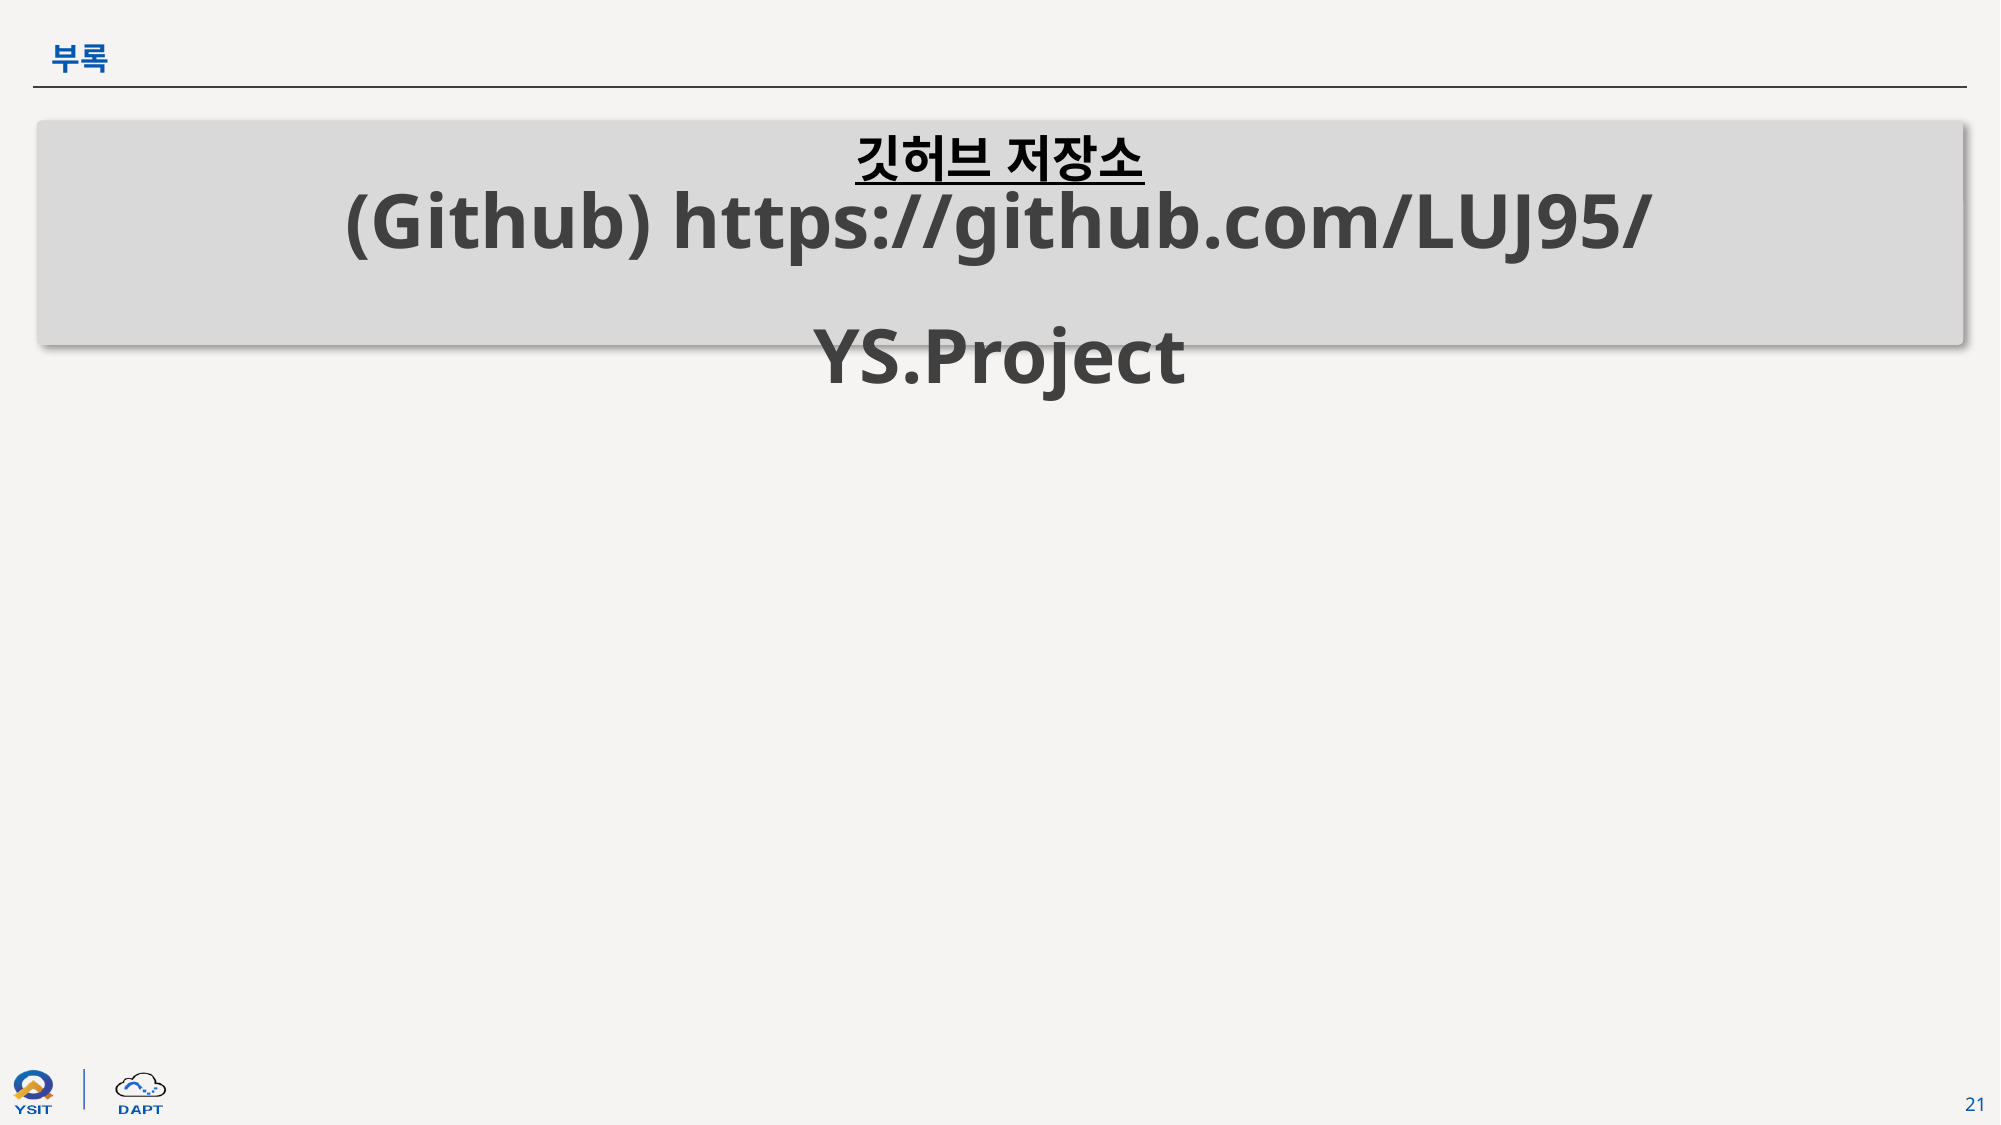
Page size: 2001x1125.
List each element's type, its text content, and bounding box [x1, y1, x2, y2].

text_box 깃허브 저장소 [829, 120, 1171, 196]
text_box [36, 120, 1964, 345]
text_box 부록 [36, 25, 190, 92]
list (Github) https://github.com/LUJ95/YS.Project [165, 206, 1835, 320]
picture [0, 1069, 180, 1125]
